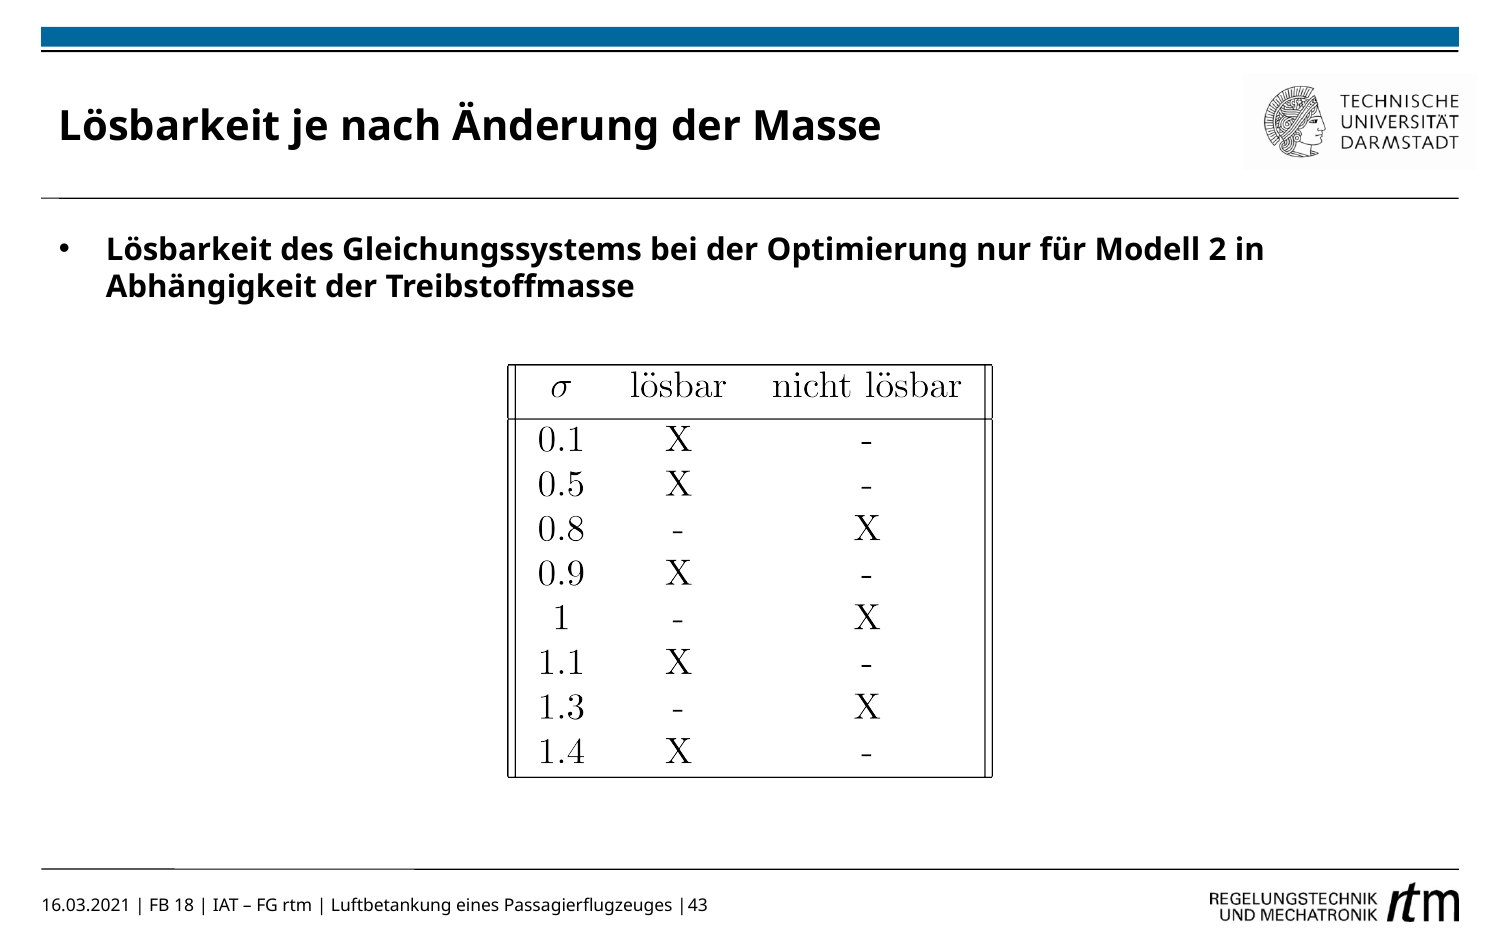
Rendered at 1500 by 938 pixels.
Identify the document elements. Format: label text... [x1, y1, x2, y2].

picture [507, 364, 993, 778]
title Lösbarkeit je nach Änderung der Masse [58, 66, 1149, 182]
picture [1242, 73, 1477, 170]
list Lösbarkeit des Gleichungssystems bei der Optimierung nur für Modell 2 in Abhängigkeit der Treibstoffmasse [58, 221, 1441, 847]
picture [1210, 882, 1459, 922]
